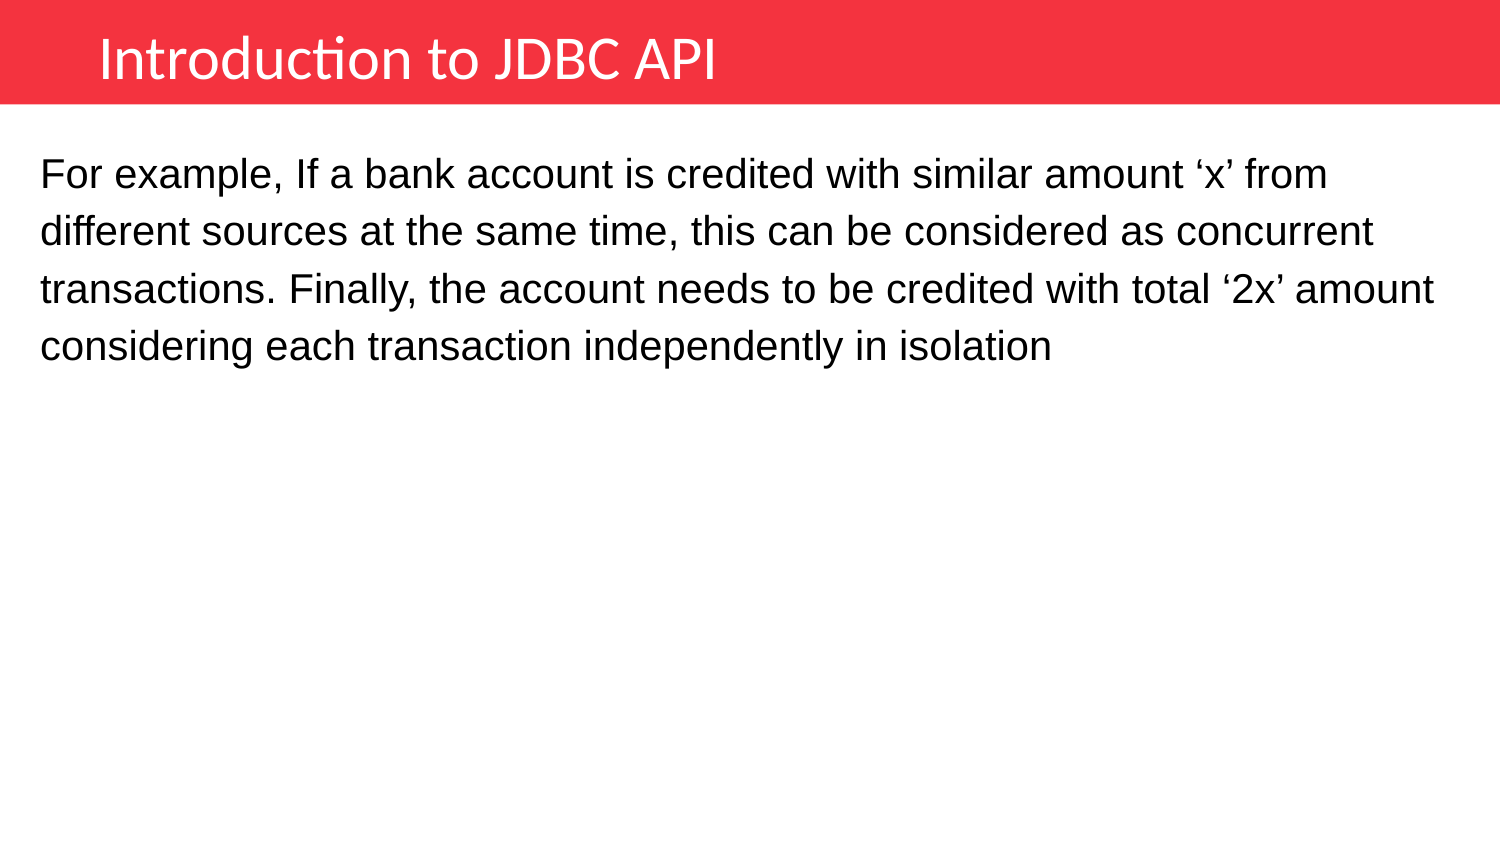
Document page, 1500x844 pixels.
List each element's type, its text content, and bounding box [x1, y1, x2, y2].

text_box For example, If a bank account is credited with similar amount ‘x’ from different sources at the same time, this can be considered as concurrent transactions. Finally, the account needs to be credited with total ‘2x’ amount considering each transaction independently in isolation [25, 123, 1475, 820]
text_box [0, 0, 1500, 105]
text_box Introduction to JDBC API [83, 2, 1289, 123]
